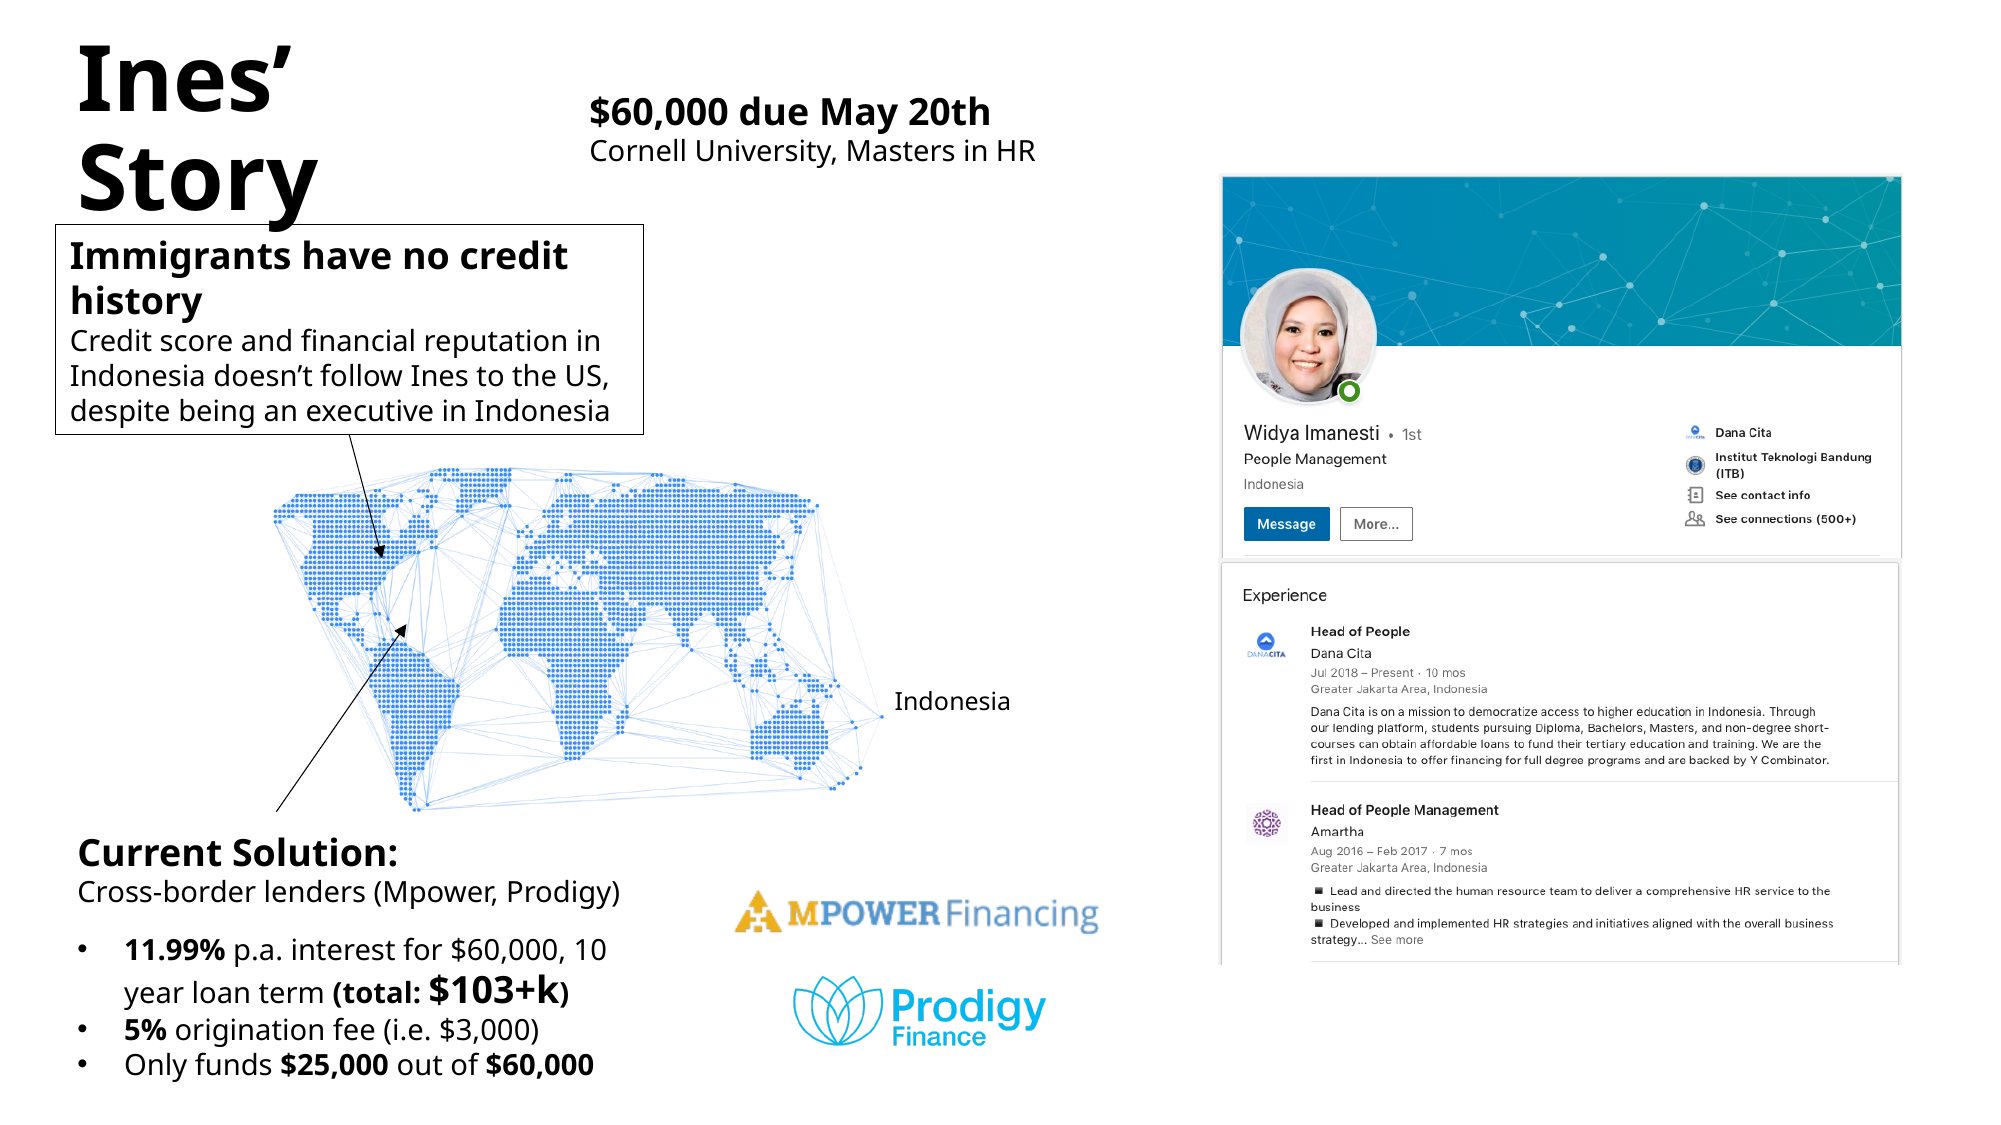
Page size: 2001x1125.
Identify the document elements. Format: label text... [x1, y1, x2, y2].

text_box Immigrants have no credit history Credit score and financial reputation in Indonesia doesn’t follow Ines to the US, despite being an executive in Indonesia [55, 224, 644, 435]
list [1218, 173, 1903, 559]
picture [708, 857, 1130, 1064]
text_box Indonesia [884, 677, 1100, 723]
picture [1218, 558, 1902, 965]
text_box Current Solution: Cross-border lenders (Mpower, Prodigy) 11.99% p.a. interest for $60,000, 10 year loan term (total: $103+k) 5% origination fee (i.e. $3,000) Only funds $25,000 out of $60,000 [62, 821, 665, 1124]
text_box $60,000 due May 20th Cornell University, Masters in HR [574, 80, 1137, 175]
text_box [349, 437, 383, 559]
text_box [276, 624, 407, 812]
text_box Ines’ Story [62, 22, 570, 240]
picture [273, 467, 884, 812]
